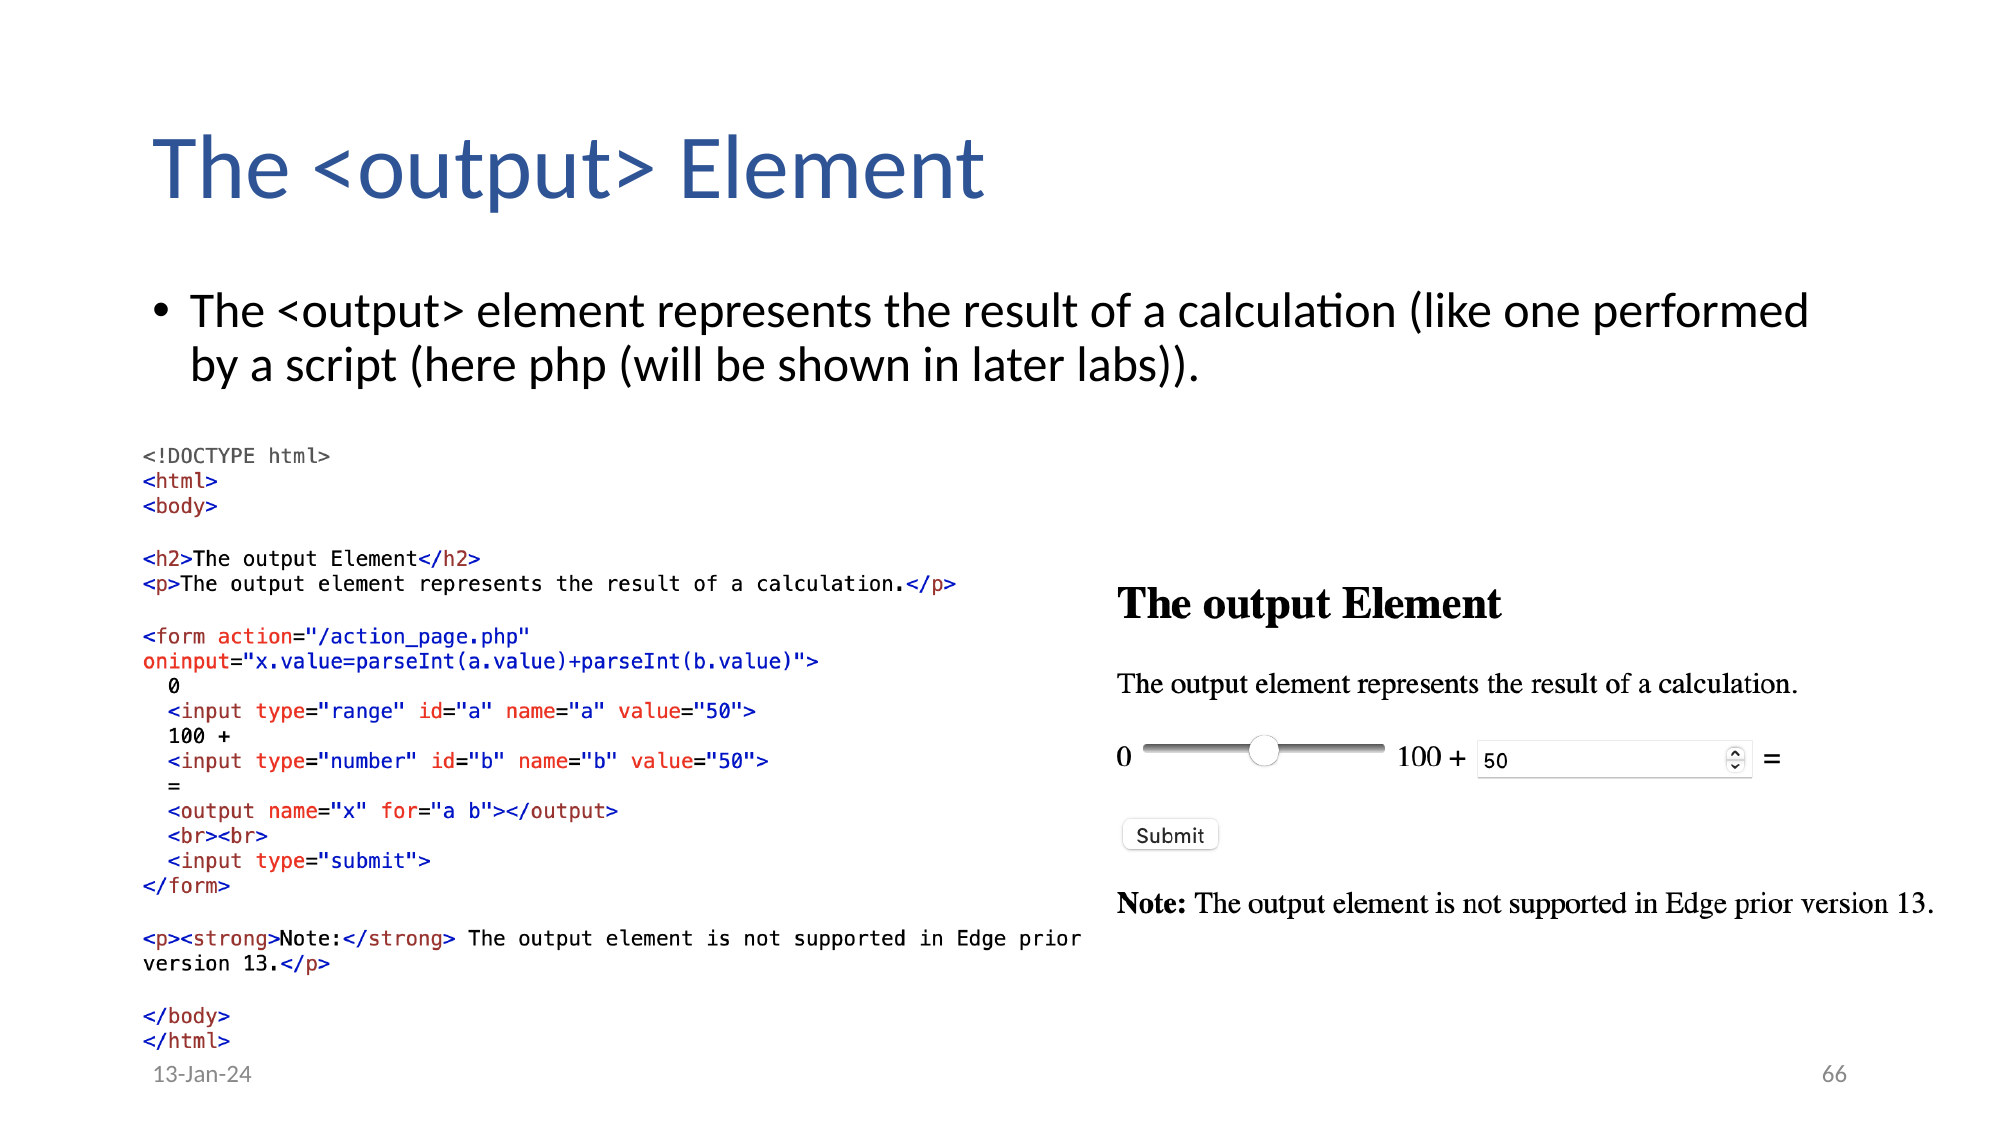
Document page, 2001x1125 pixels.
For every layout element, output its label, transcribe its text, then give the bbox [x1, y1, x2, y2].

picture [1111, 555, 1944, 946]
slide_number ‹#› [1412, 1042, 1863, 1103]
slide_number 13-Jan-24 [137, 1072, 588, 1103]
picture [137, 438, 1096, 1064]
title The <output> Element [137, 59, 1863, 277]
list The <output> element represents the result of a calculation (like one performed by a script (here php (will be shown in later labs)). [137, 277, 1863, 460]
